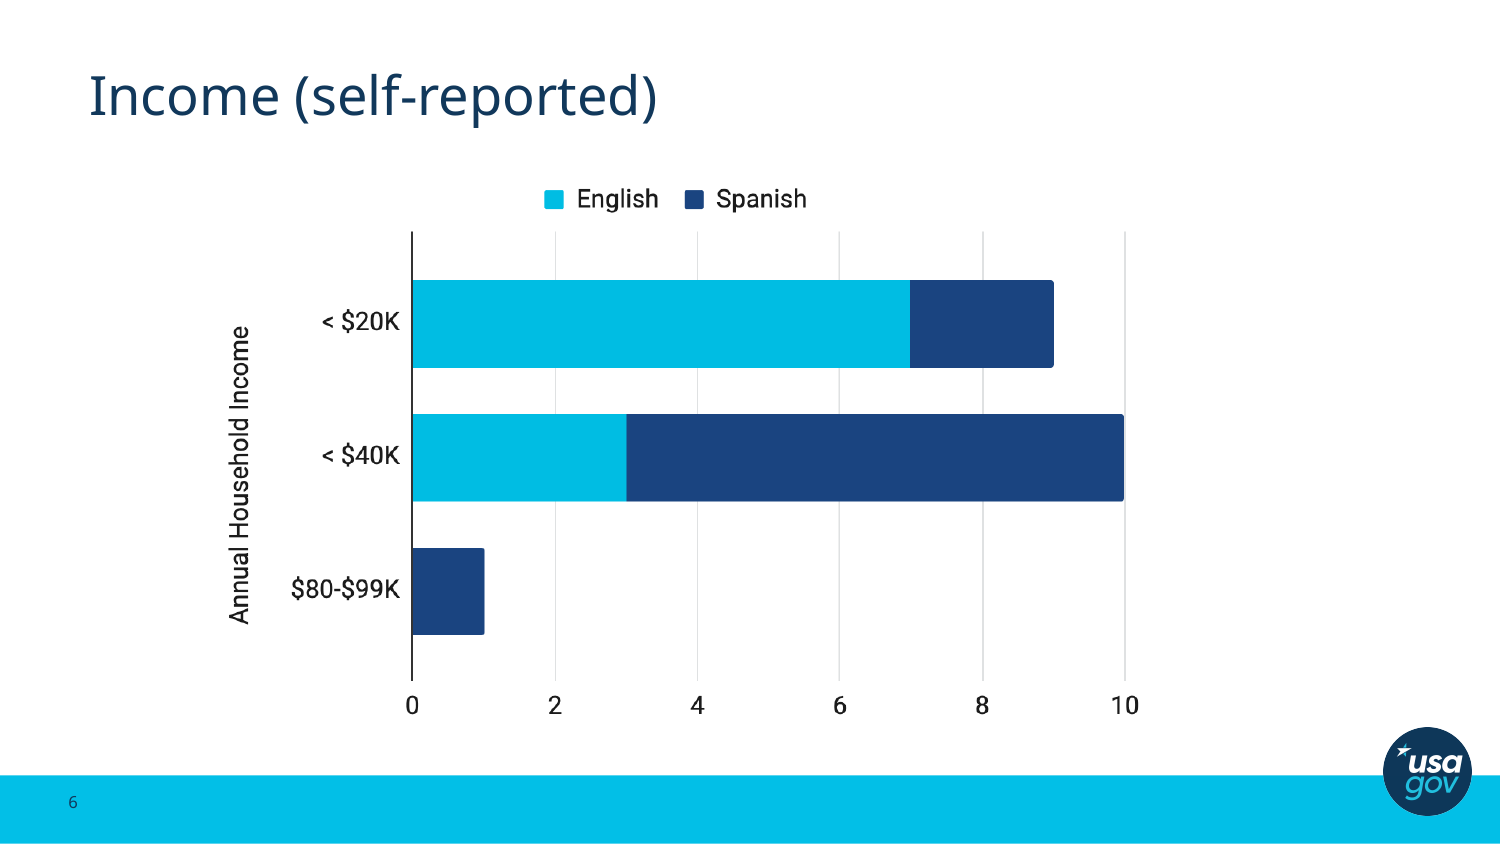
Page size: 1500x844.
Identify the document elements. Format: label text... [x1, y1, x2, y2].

slide_number 6 [2, 781, 93, 825]
picture [197, 156, 1154, 749]
title Income (self-reported) [74, 46, 1023, 158]
picture [1383, 727, 1472, 816]
